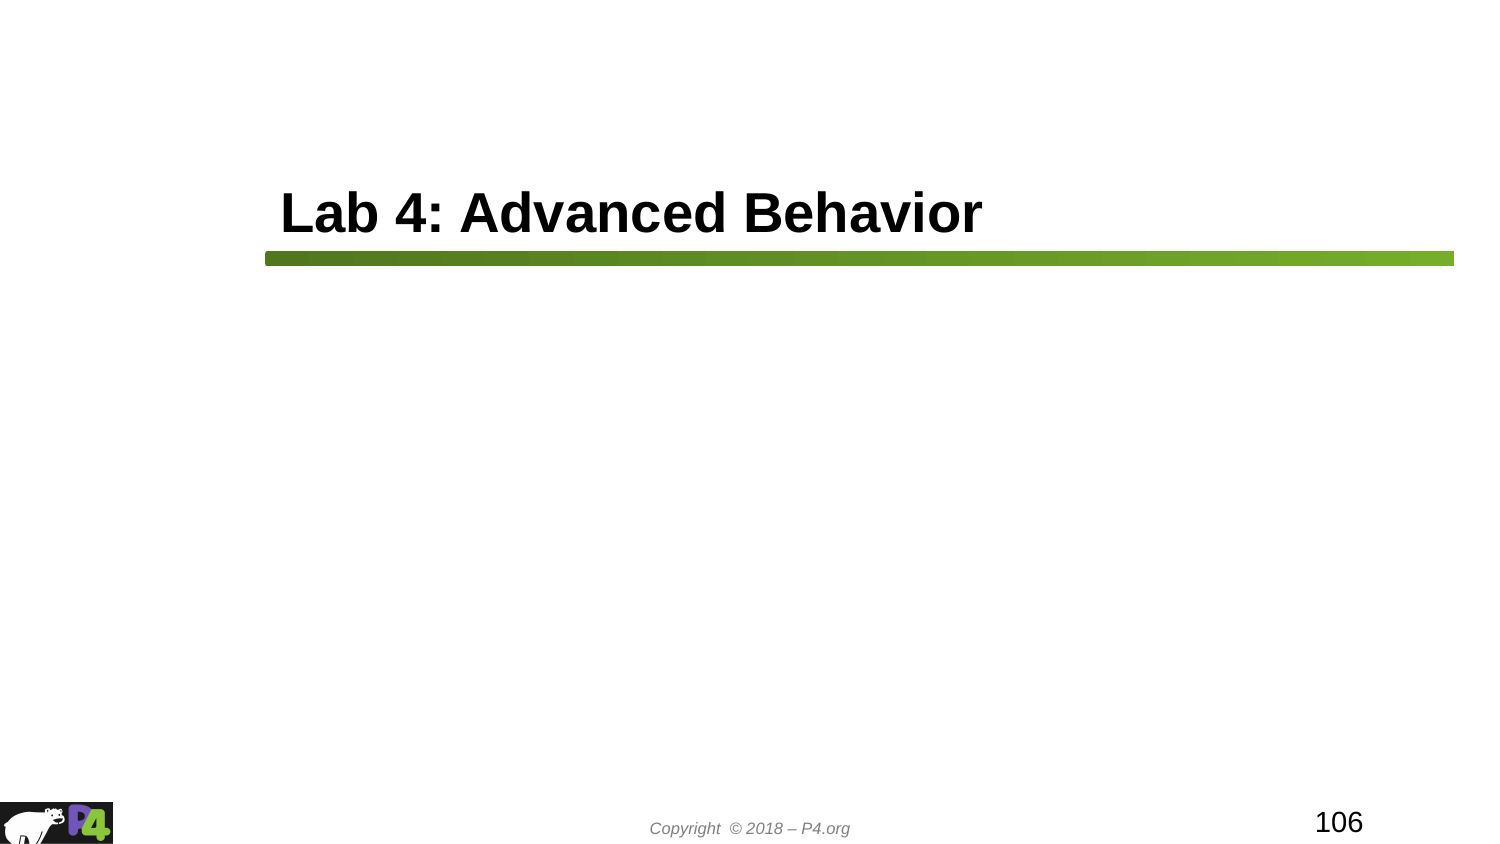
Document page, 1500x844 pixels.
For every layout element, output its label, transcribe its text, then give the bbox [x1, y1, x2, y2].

title Lab 4: Advanced Behavior [265, 96, 1455, 251]
picture [0, 802, 113, 844]
slide_number ‹#› [1299, 808, 1475, 835]
